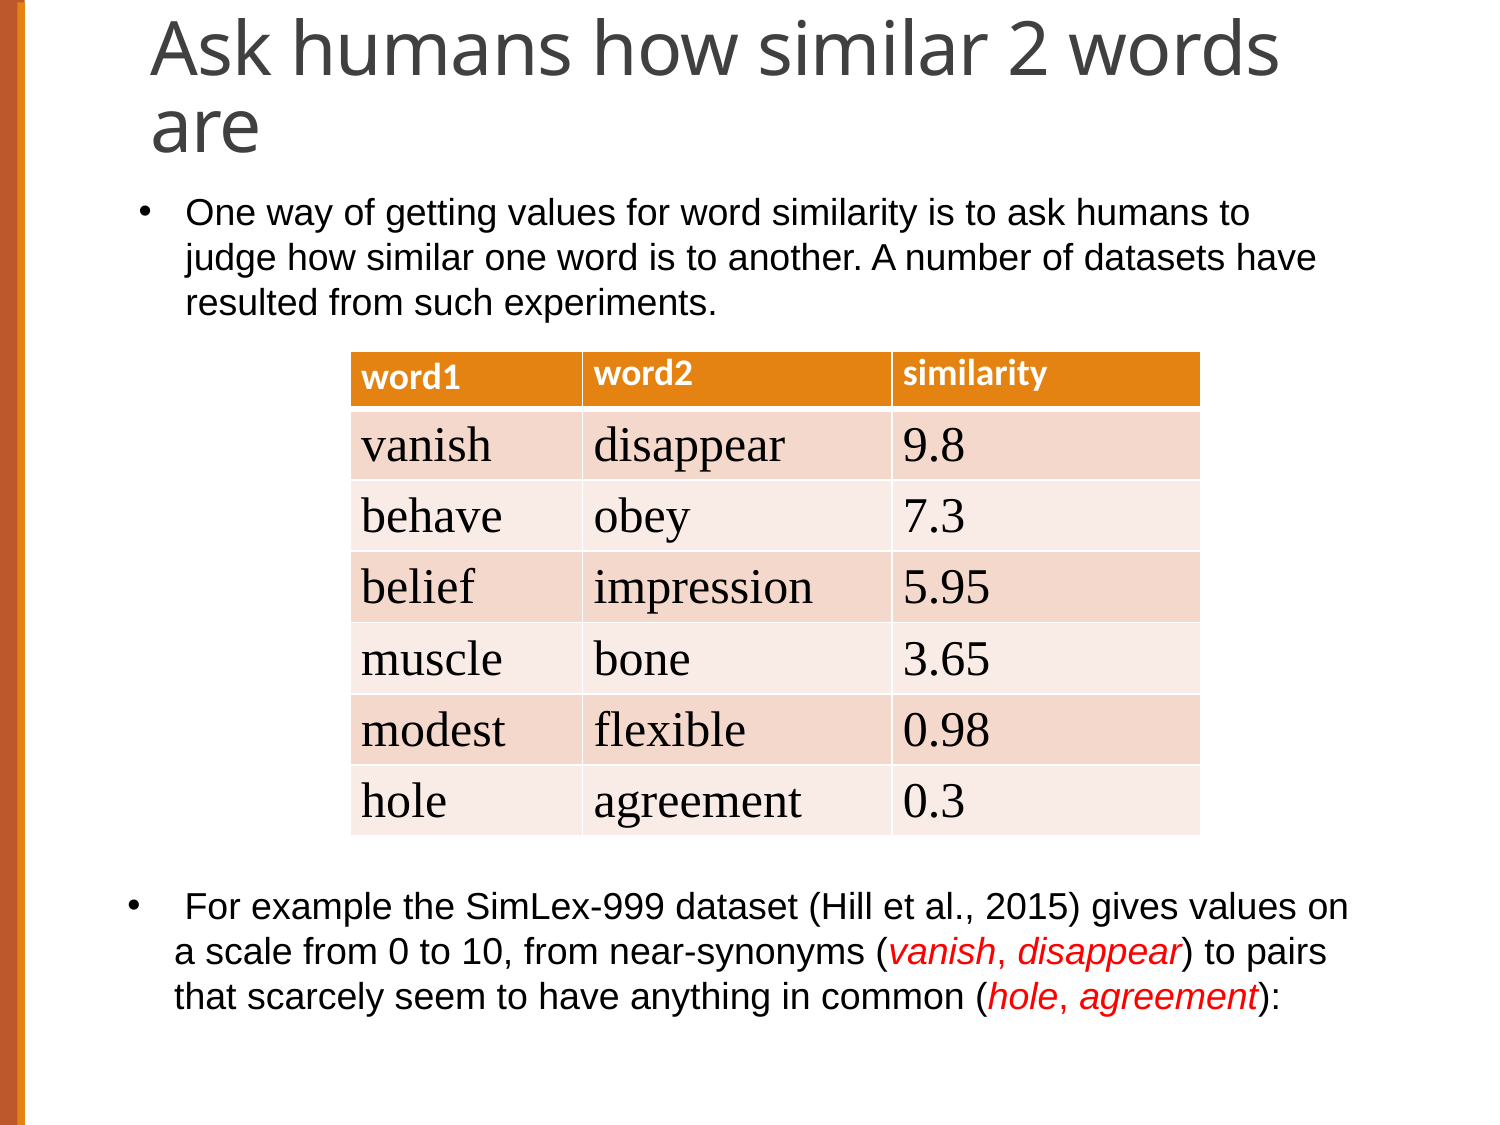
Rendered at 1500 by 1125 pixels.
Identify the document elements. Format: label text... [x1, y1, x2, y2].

table_cell muscle [351, 623, 582, 693]
table_cell 0.3 [893, 766, 1200, 835]
table_cell 0.98 [893, 695, 1200, 764]
table_cell hole [351, 766, 582, 835]
table_header word1 [351, 352, 582, 406]
table_cell 3.65 [893, 623, 1200, 693]
table_cell belief [351, 552, 582, 622]
table_cell 5.95 [893, 552, 1200, 622]
title Ask humans how similar 2 words are [135, 26, 1373, 175]
table_header similarity [893, 352, 1200, 406]
table_cell disappear [583, 412, 891, 479]
text_box For example the SimLex-999 dataset (Hill et al., 2015) gives values on a scale from 0 to 10, from near-synonyms (vanish, disappear) to pairs that scarcely seem to have anything in common (hole, agreement): [112, 874, 1373, 1025]
table_cell modest [351, 695, 582, 764]
table_cell impression [583, 552, 891, 622]
table_cell vanish [351, 412, 582, 479]
table_cell bone [583, 623, 891, 693]
table_cell agreement [583, 766, 891, 835]
table_cell obey [583, 481, 891, 550]
table_cell flexible [583, 695, 891, 764]
table_cell 9.8 [893, 412, 1200, 479]
table_cell 7.3 [893, 481, 1200, 550]
text_box One way of getting values for word similarity is to ask humans to judge how similar one word is to another. A number of datasets have resulted from such experiments. [123, 180, 1362, 331]
table_header word2 [583, 352, 891, 406]
table_cell behave [351, 481, 582, 550]
